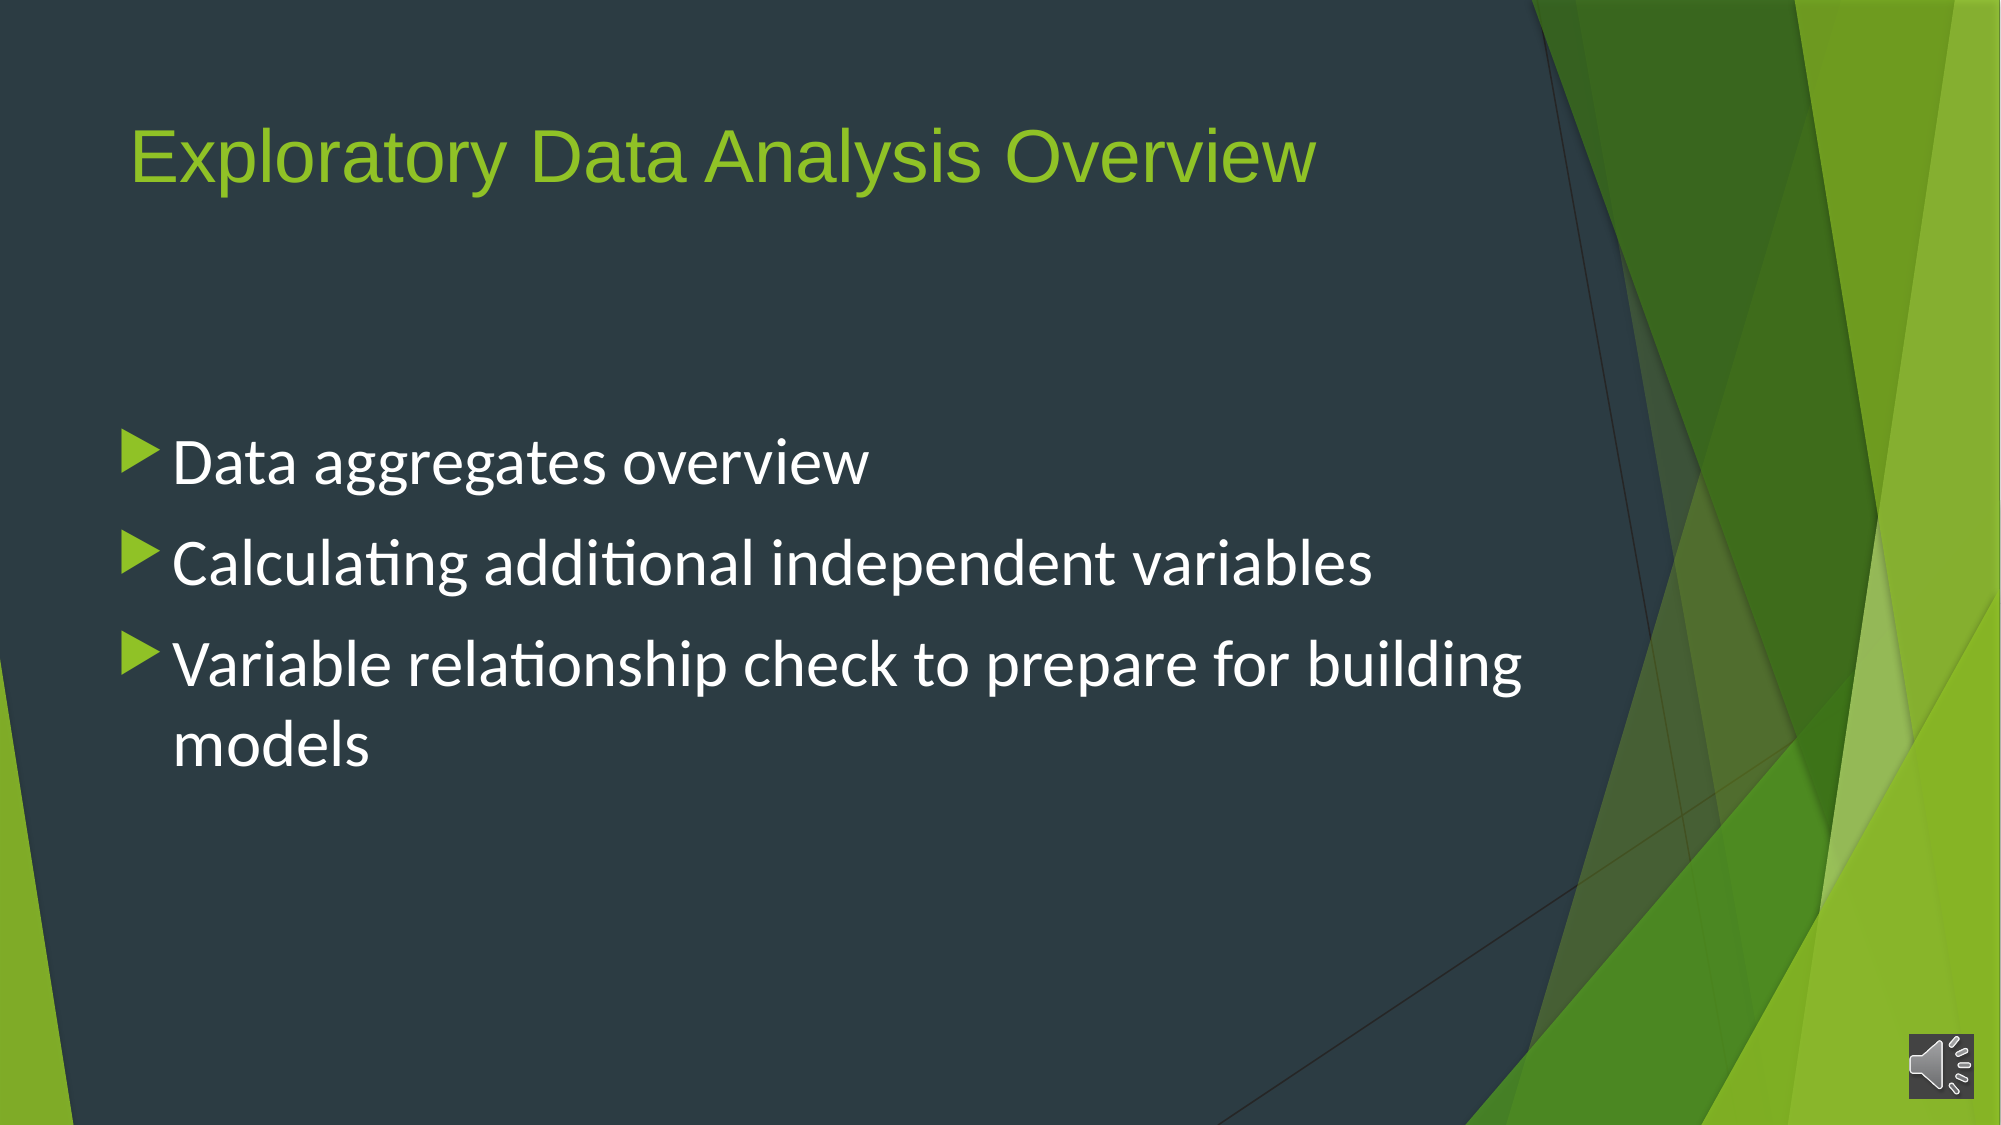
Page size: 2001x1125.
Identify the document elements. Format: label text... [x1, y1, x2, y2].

picture [1907, 1032, 1976, 1101]
list Data aggregates overview Calculating additional independent variables Variable relationship check to prepare for building models [101, 410, 1704, 1047]
slide_number 7 [1864, 1050, 1977, 1111]
title Exploratory Data Analysis Overview [114, 99, 1525, 317]
